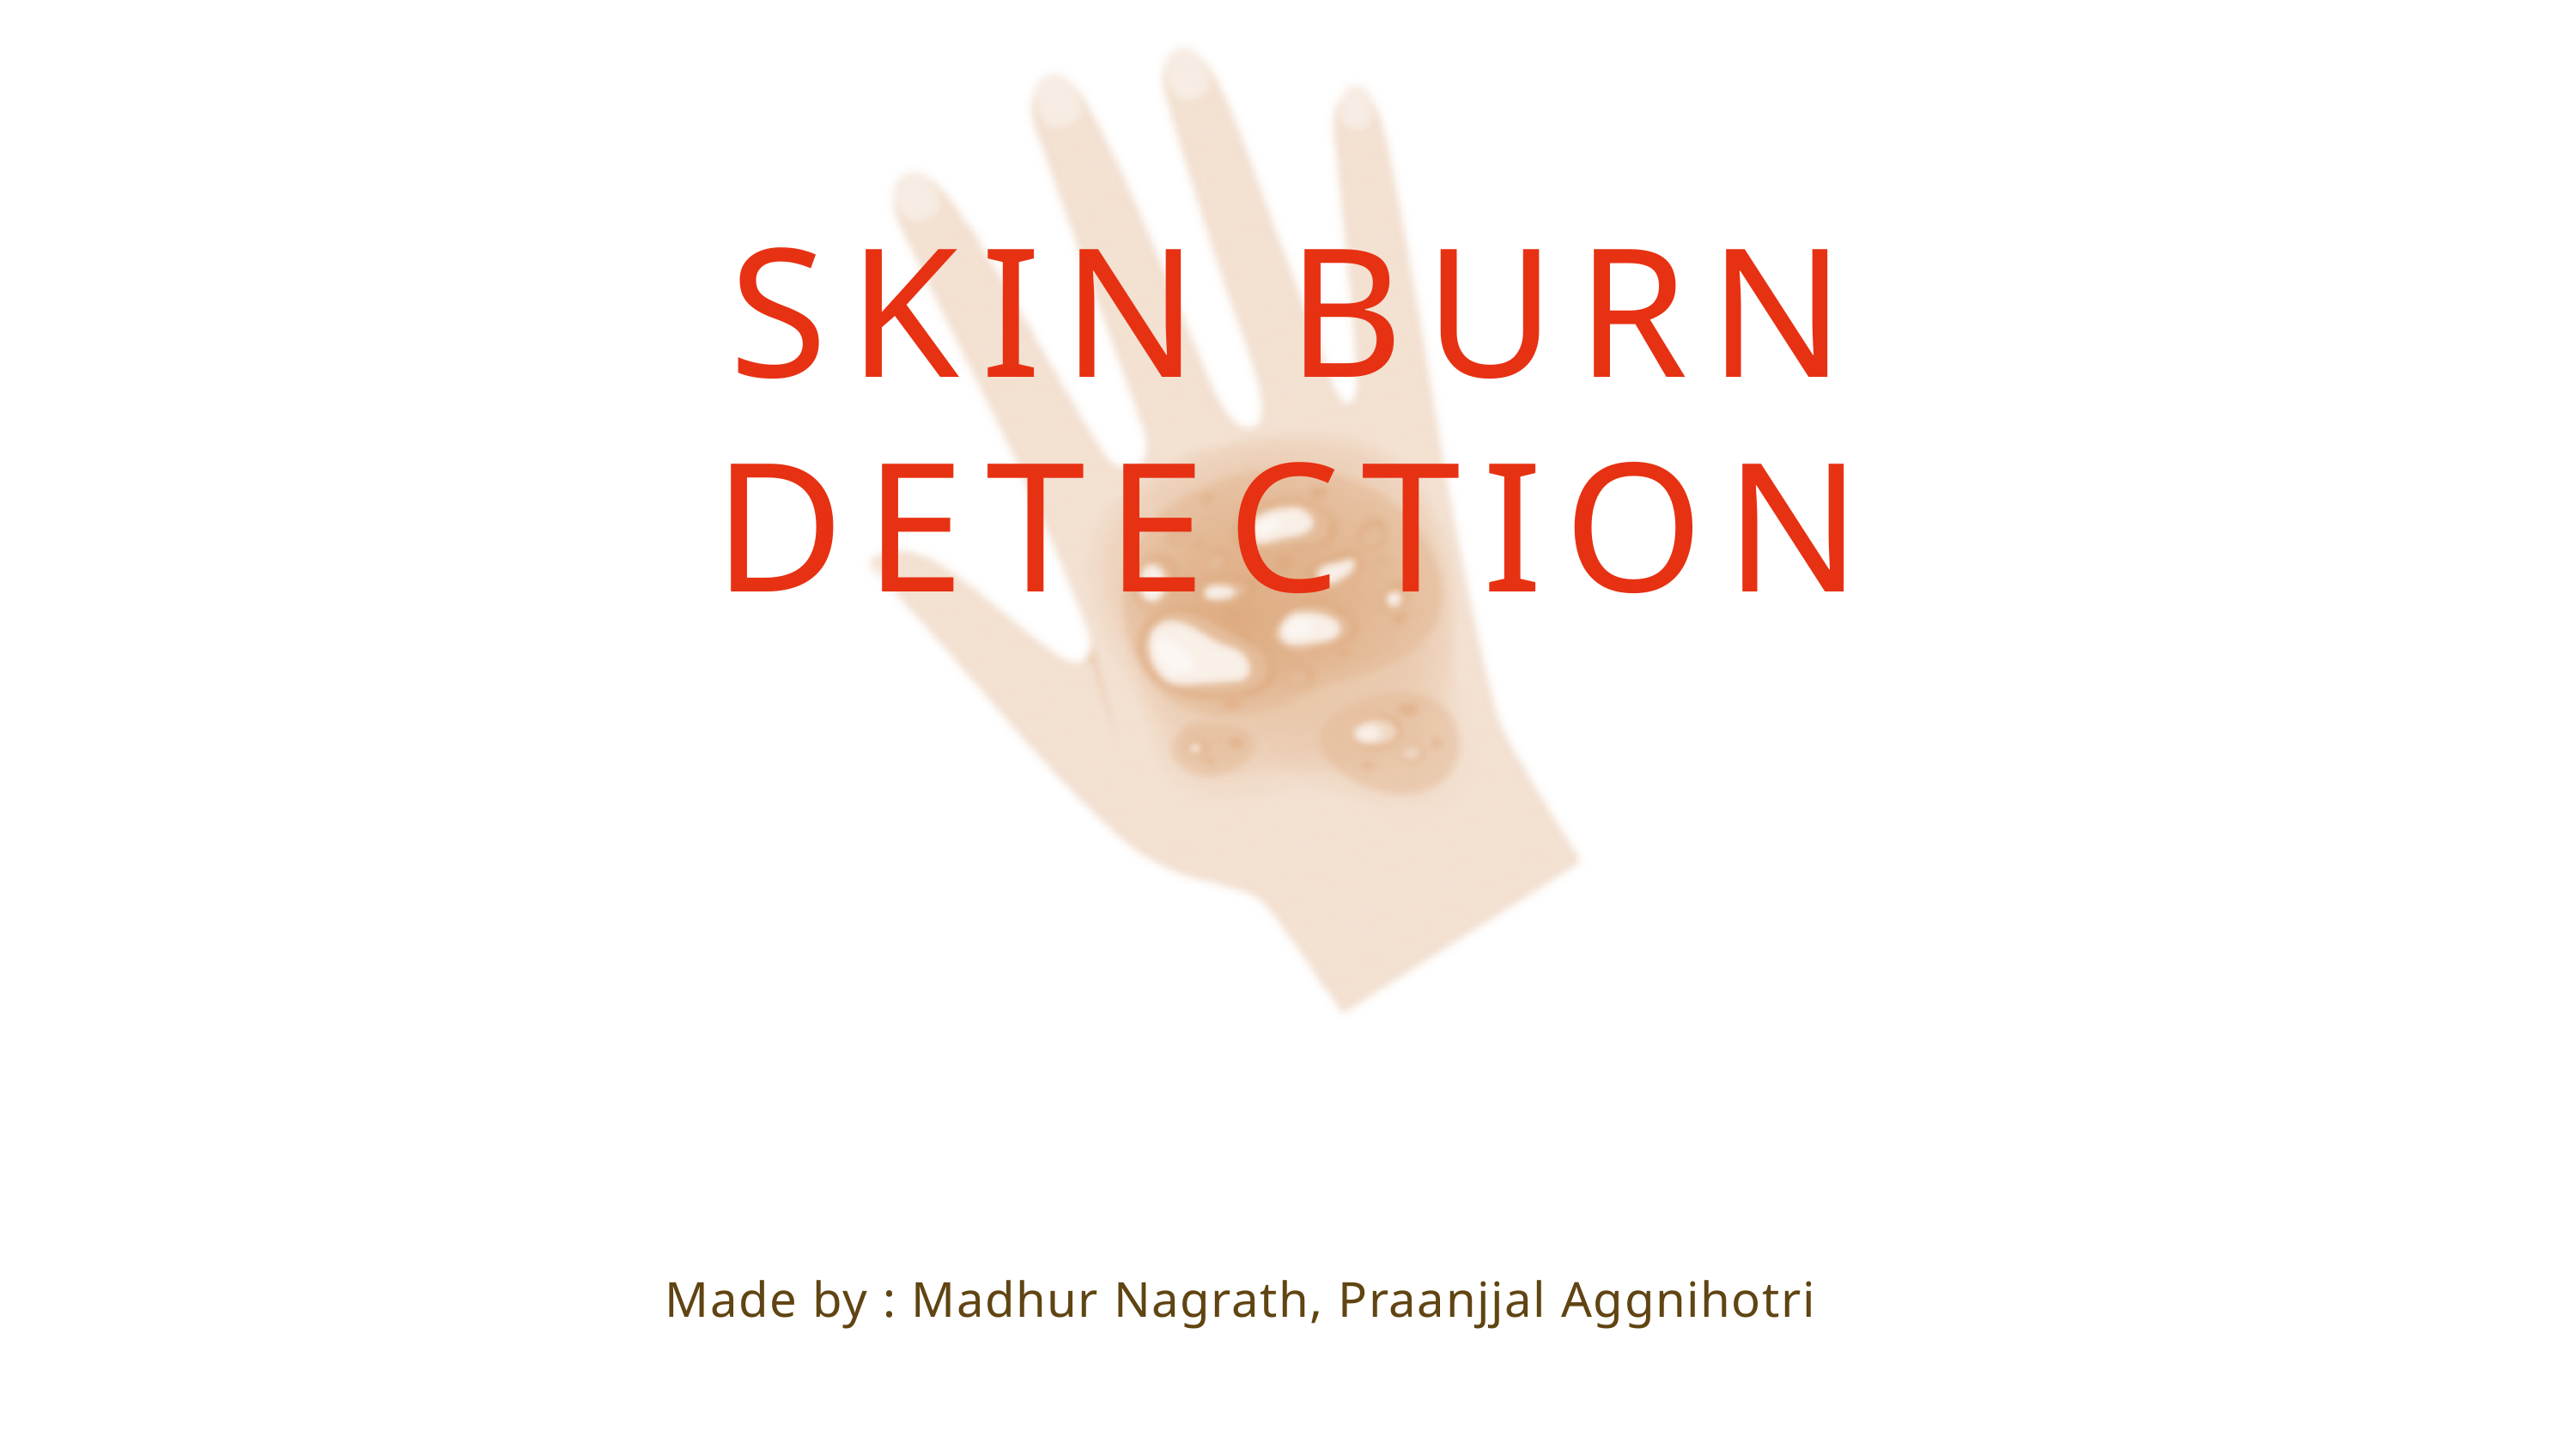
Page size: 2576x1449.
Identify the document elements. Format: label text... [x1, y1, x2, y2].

picture [501, 0, 1951, 1247]
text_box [677, 197, 1899, 858]
text_box Made by : Madhur Nagrath, Praanjjal Aggnihotri [611, 1239, 2576, 1333]
